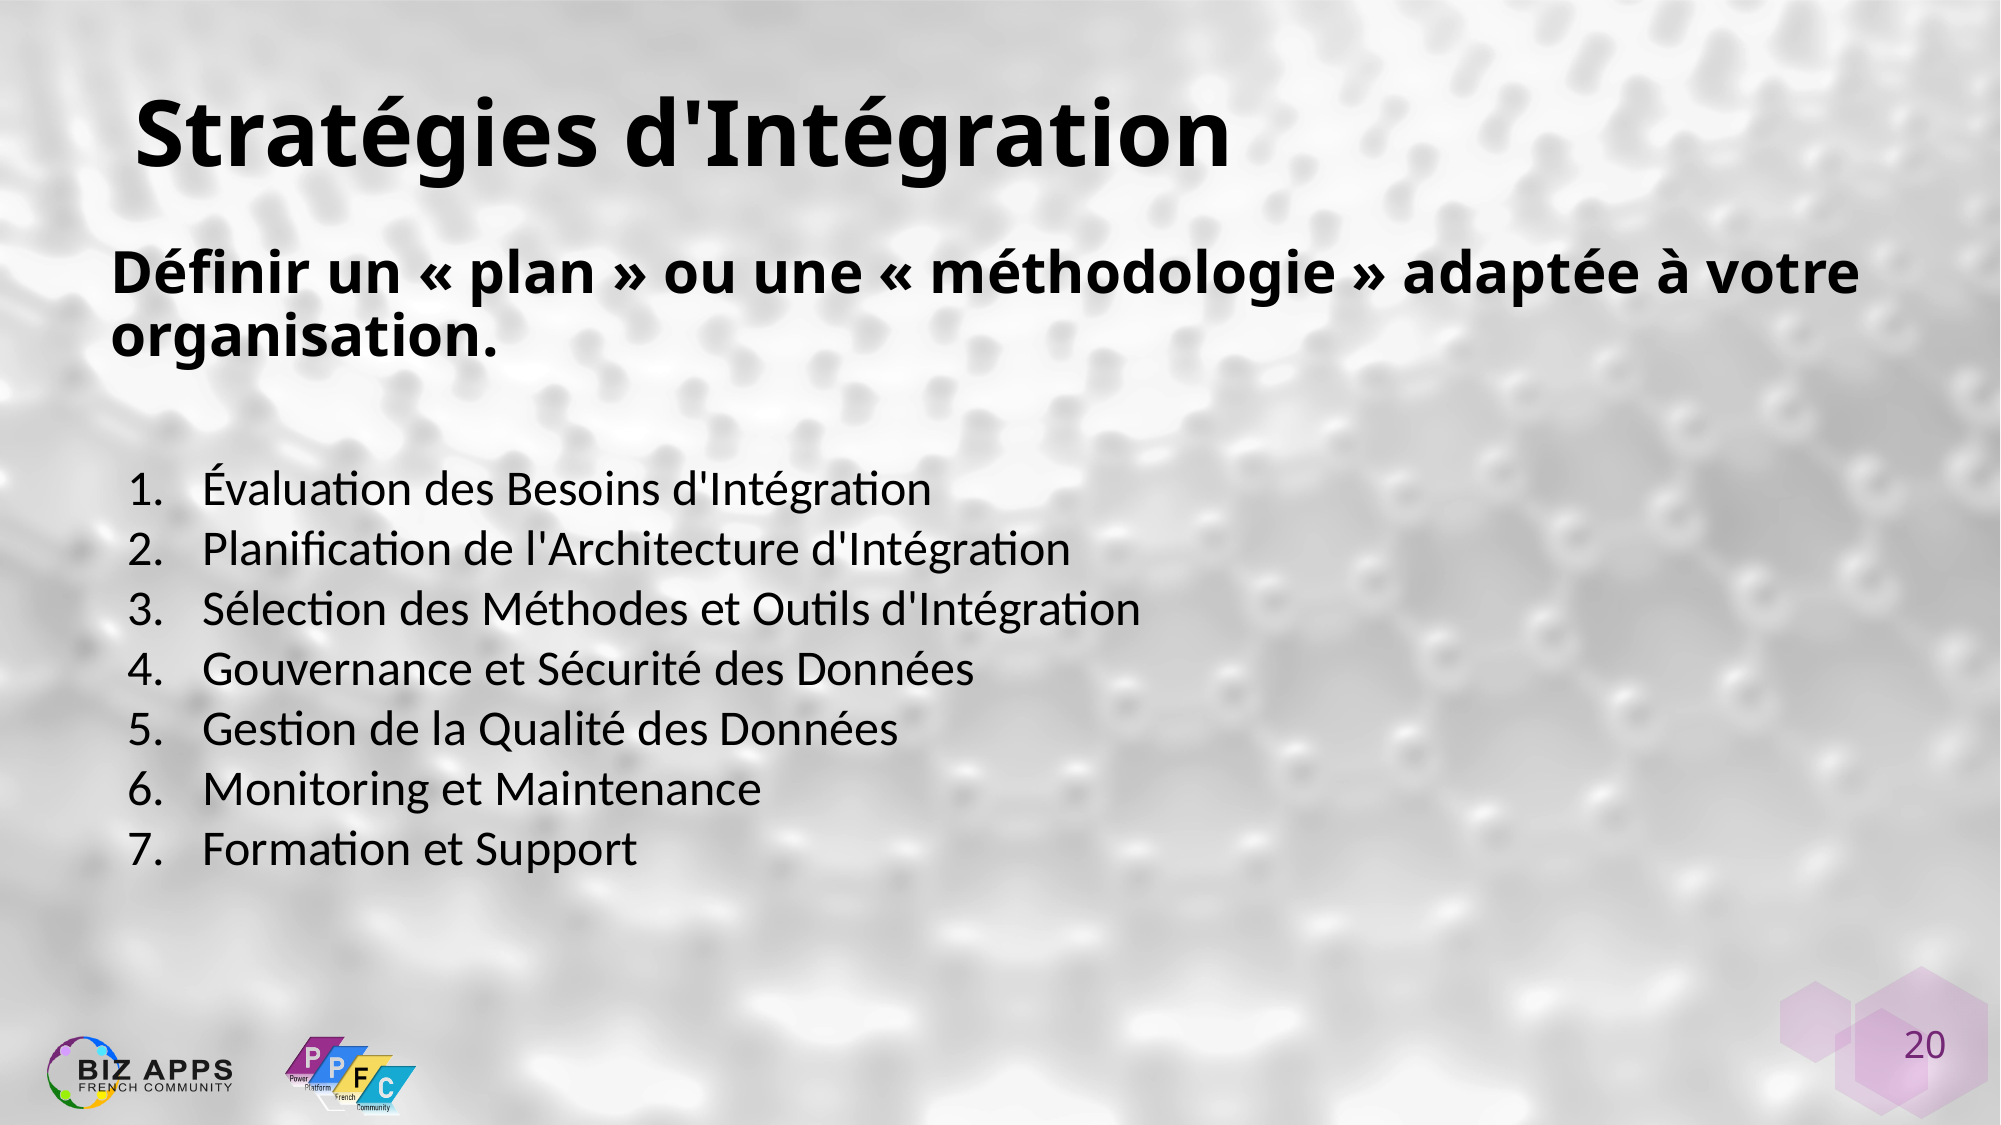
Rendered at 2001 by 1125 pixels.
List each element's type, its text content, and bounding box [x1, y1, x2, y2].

list Définir un « plan » ou une « méthodologie » adaptée à votre organisation. [95, 235, 1904, 1029]
title Stratégies d'Intégration [95, 59, 1904, 214]
text_box Évaluation des Besoins d'Intégration Planification de l'Architecture d'Intégration Sélection des Méthodes et Outils d'Intégration Gouvernance et Sécurité des Données Gestion de la Qualité des Données Monitoring et Maintenance Formation et Support [112, 448, 1436, 883]
slide_number 20 [1850, 1015, 2000, 1077]
picture [0, 0, 2001, 1125]
